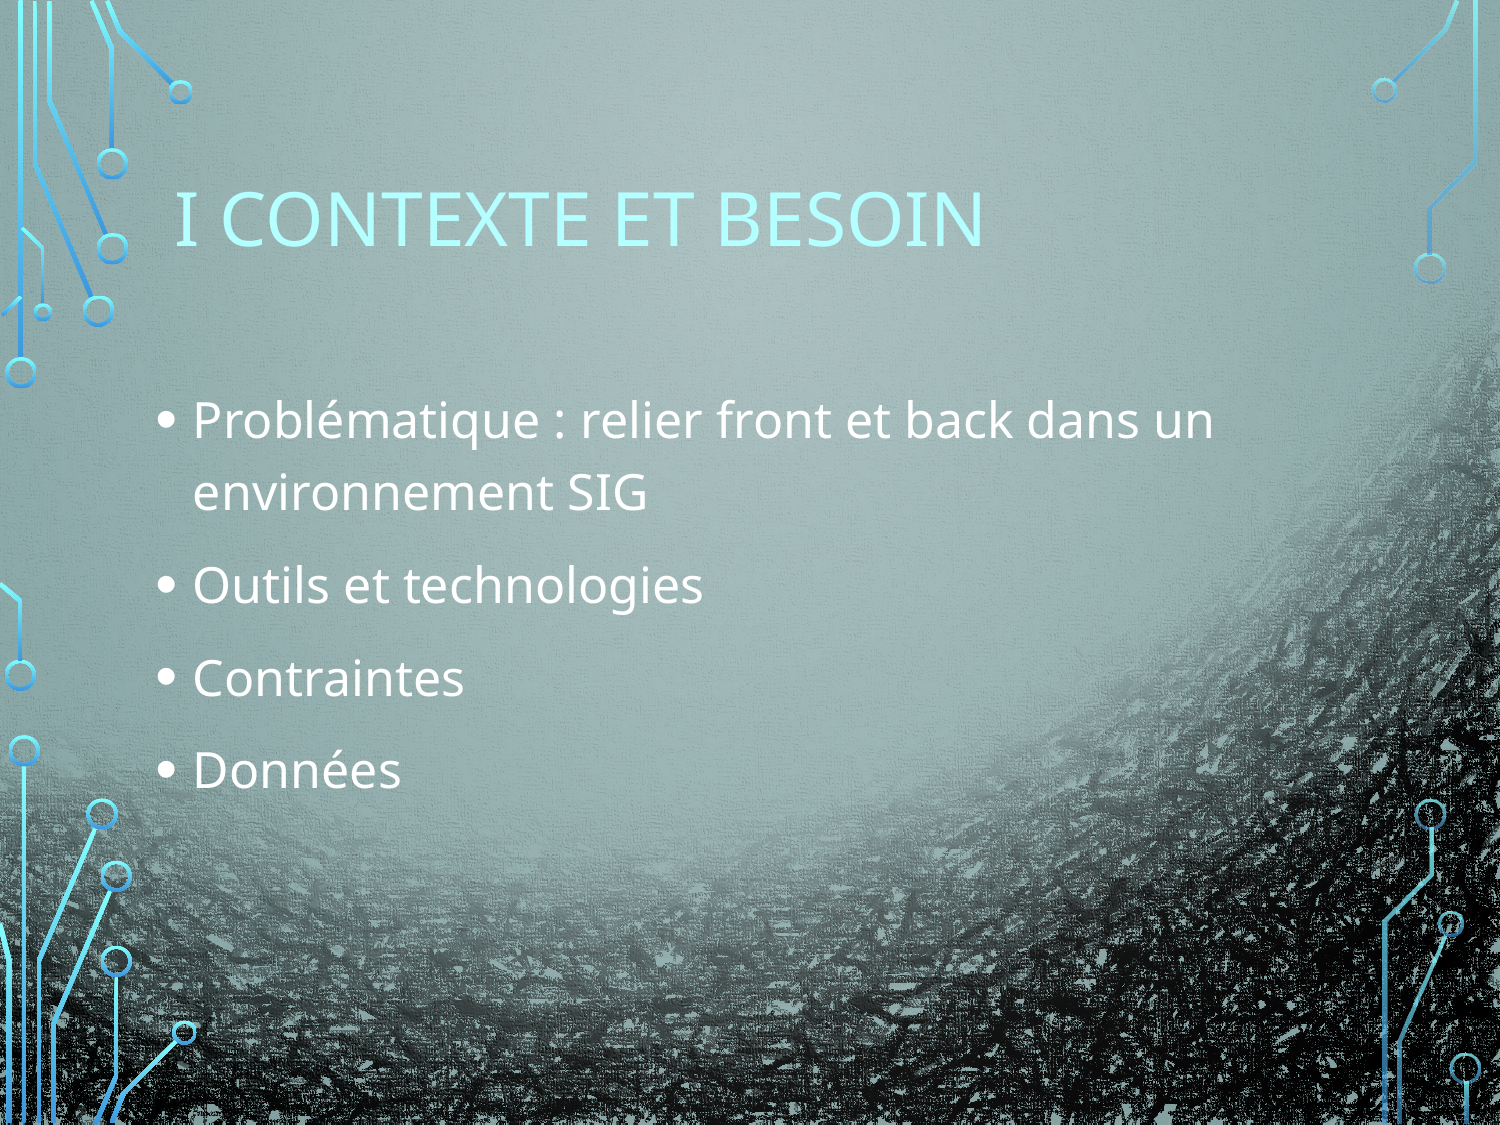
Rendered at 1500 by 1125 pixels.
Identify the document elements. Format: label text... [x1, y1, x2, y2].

title I Contexte et besoin [140, 101, 1360, 344]
list Problématique : relier front et back dans un environnement SIG Outils et technologies Contraintes Données [140, 369, 1360, 950]
